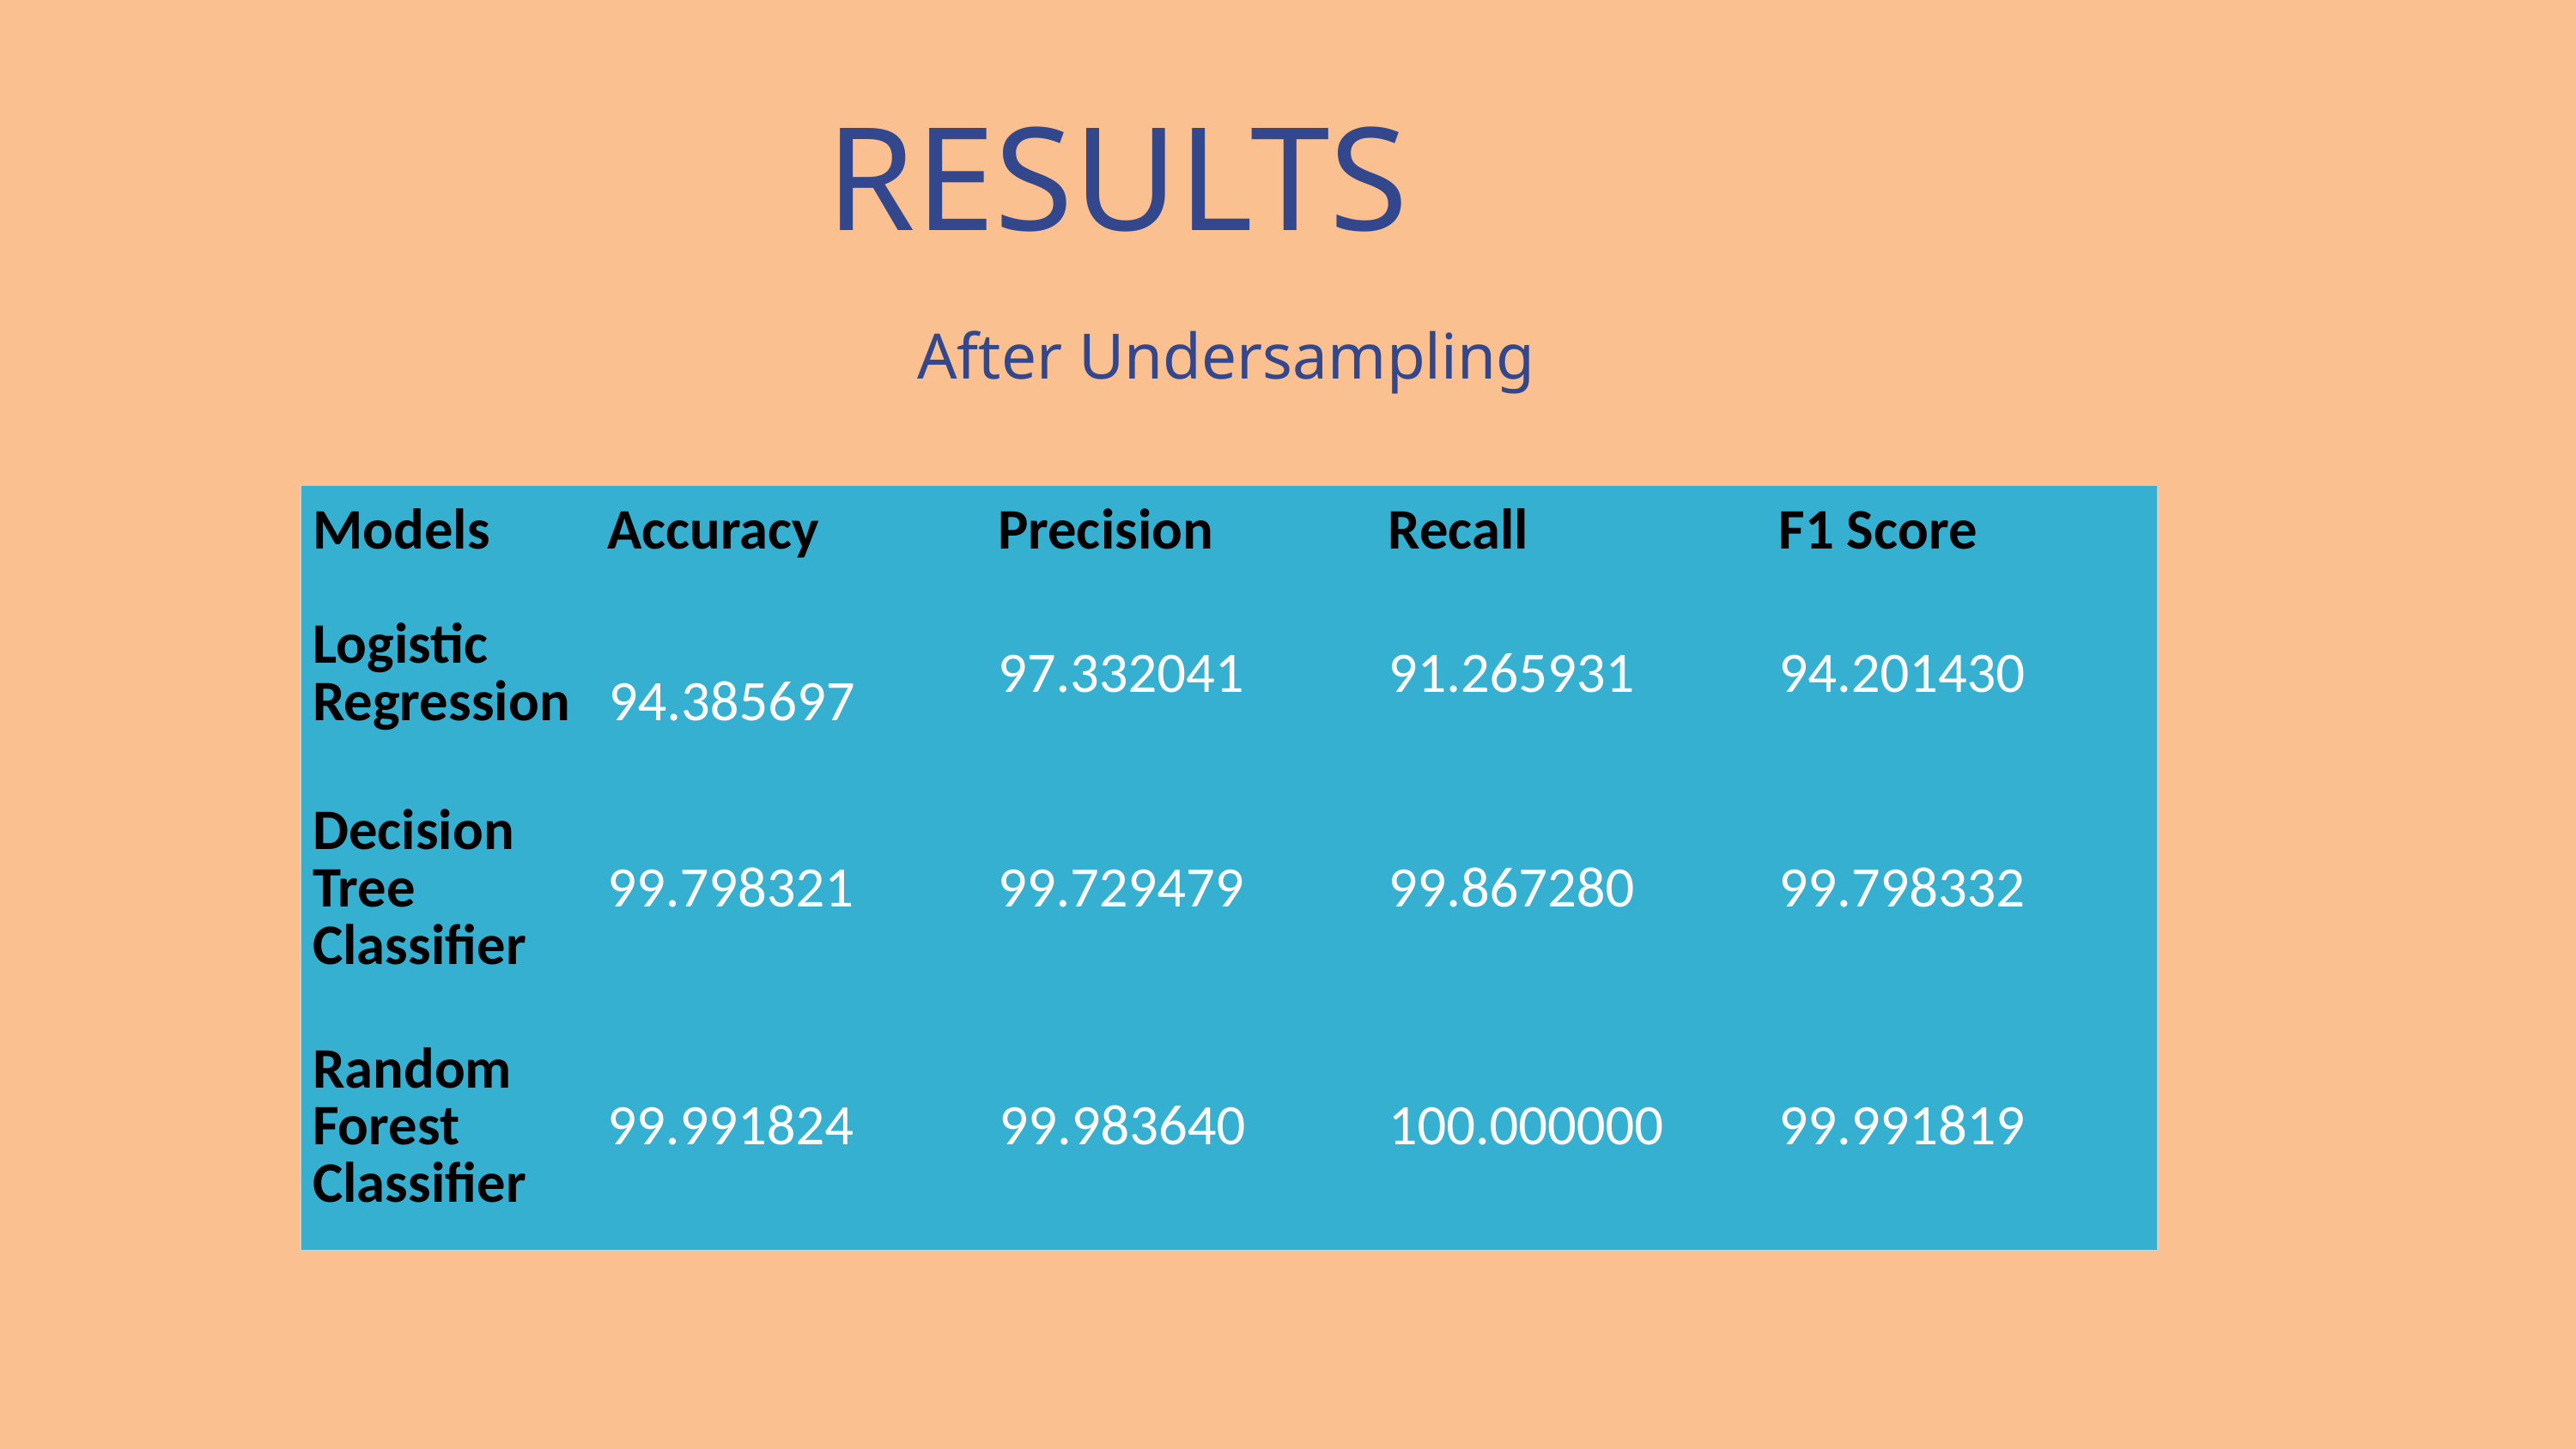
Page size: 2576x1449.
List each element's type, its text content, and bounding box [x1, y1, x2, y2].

table_cell Random Forest Classifier [301, 1012, 595, 1250]
text_box After Undersampling [654, 316, 1798, 392]
table_cell 99.729479 [986, 773, 1376, 1012]
table_cell 100.000000 [1376, 1012, 1767, 1250]
table_cell 97.332041 [986, 582, 1376, 773]
table_cell 99.991824 [595, 1012, 986, 1250]
table_cell Decision Tree Classifier [301, 773, 595, 1012]
table_cell 99.991819 [1767, 1012, 2157, 1250]
table_header Accuracy [595, 486, 986, 582]
table_header Recall [1376, 486, 1767, 582]
table_cell 94.201430 [1767, 582, 2157, 773]
table_cell 99.983640 [986, 1012, 1376, 1250]
table_cell Logistic Regression [301, 582, 595, 773]
table_header F1 Score [1767, 486, 2157, 582]
text_box RESULTS [826, 101, 1970, 260]
table_cell 91.265931 [1376, 582, 1767, 773]
table_header Models [301, 486, 595, 582]
table_cell 99.798321 [595, 773, 986, 1012]
table_header Precision [986, 486, 1376, 582]
table_cell 99.867280 [1376, 773, 1767, 1012]
table_cell 99.798332 [1767, 773, 2157, 1012]
table_cell 94.385697 [595, 582, 986, 773]
